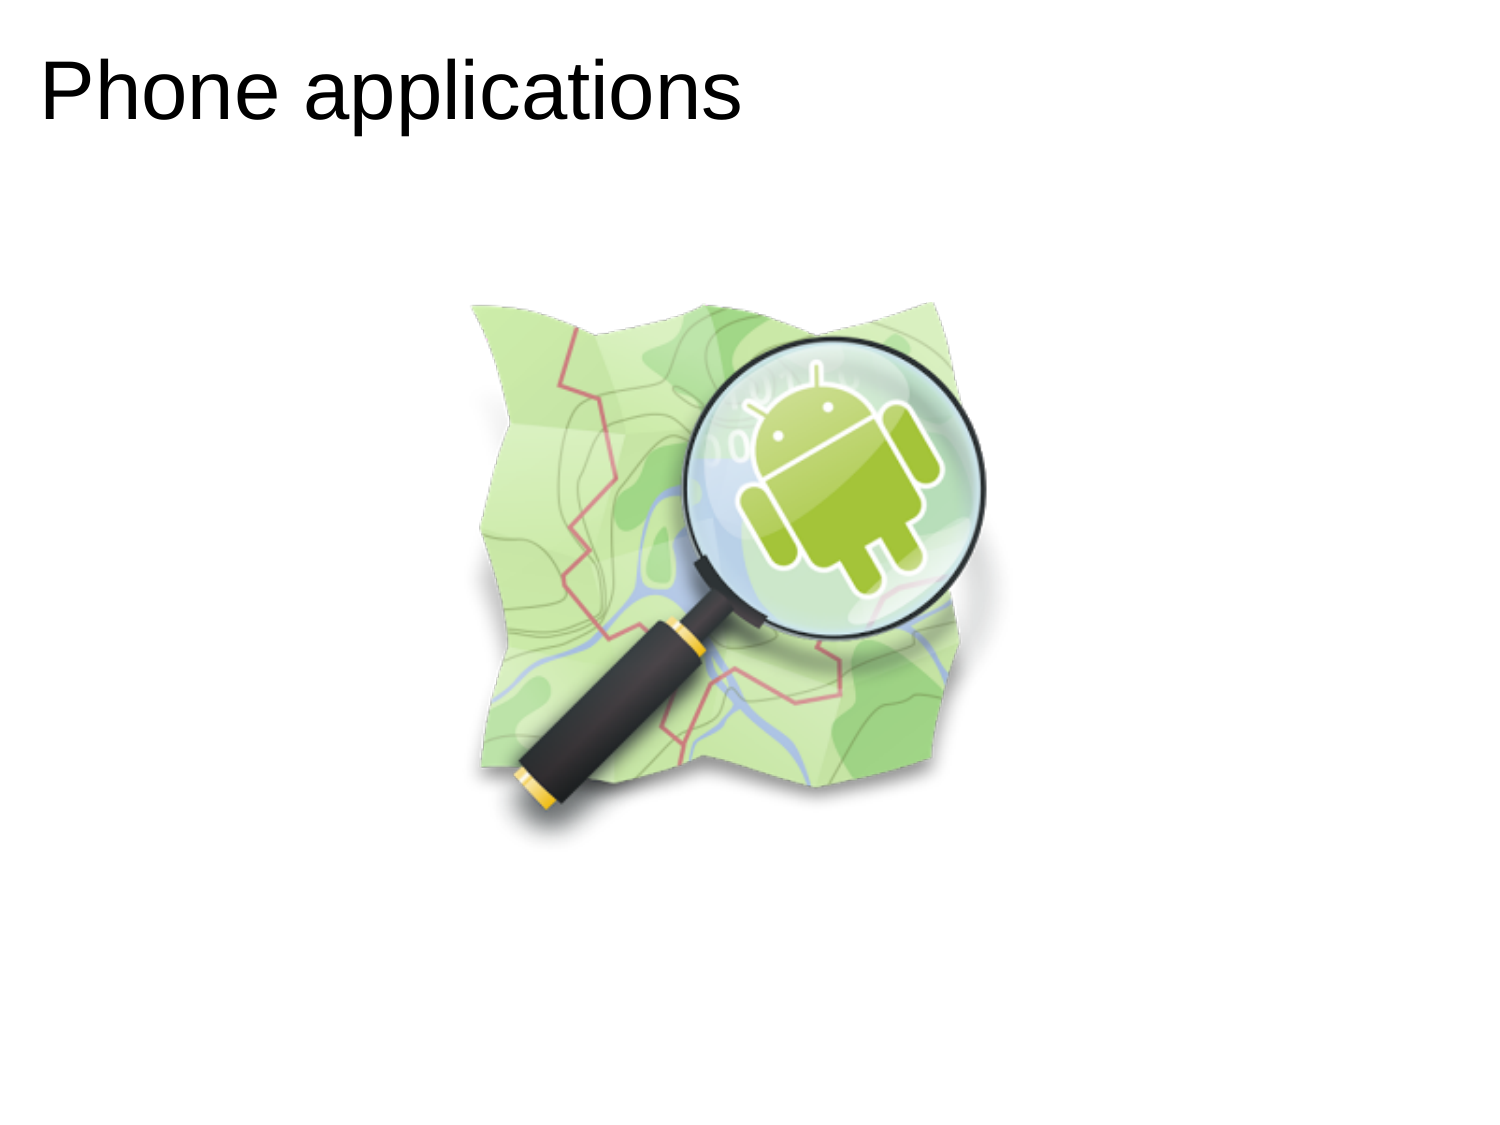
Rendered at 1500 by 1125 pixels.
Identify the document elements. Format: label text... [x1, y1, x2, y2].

text_box Phone applications [24, 29, 1088, 146]
picture [452, 302, 1013, 863]
